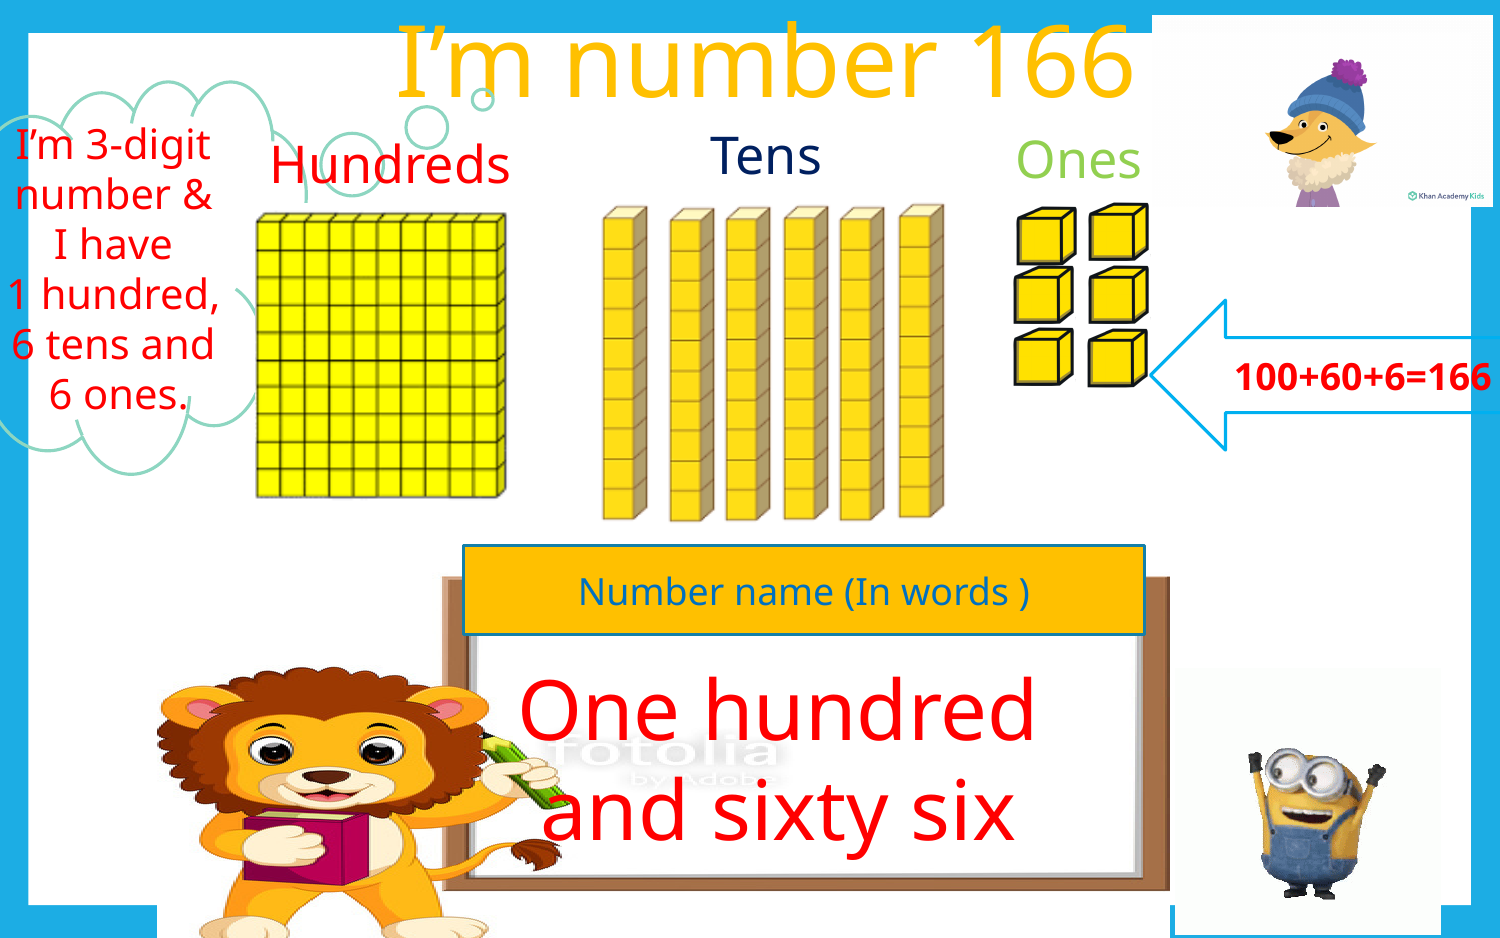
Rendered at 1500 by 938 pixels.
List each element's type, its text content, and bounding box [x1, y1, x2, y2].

text_box Hundreds [267, 104, 514, 195]
text_box Ones [1004, 113, 1146, 189]
picture [156, 532, 1170, 938]
text_box I’m number 166 [391, 0, 1142, 118]
picture [593, 195, 965, 528]
picture [255, 203, 515, 510]
text_box I’m 3-digit number & I have 1 hundred, 6 tens and 6 ones. [0, 80, 308, 476]
picture [1012, 326, 1076, 388]
text_box 100+60+6=166 [1154, 298, 1500, 452]
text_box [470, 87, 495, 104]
text_box Tens [691, 110, 842, 186]
picture [1087, 14, 1493, 325]
picture [1174, 668, 1441, 935]
picture [1012, 205, 1079, 325]
picture [1086, 327, 1150, 389]
